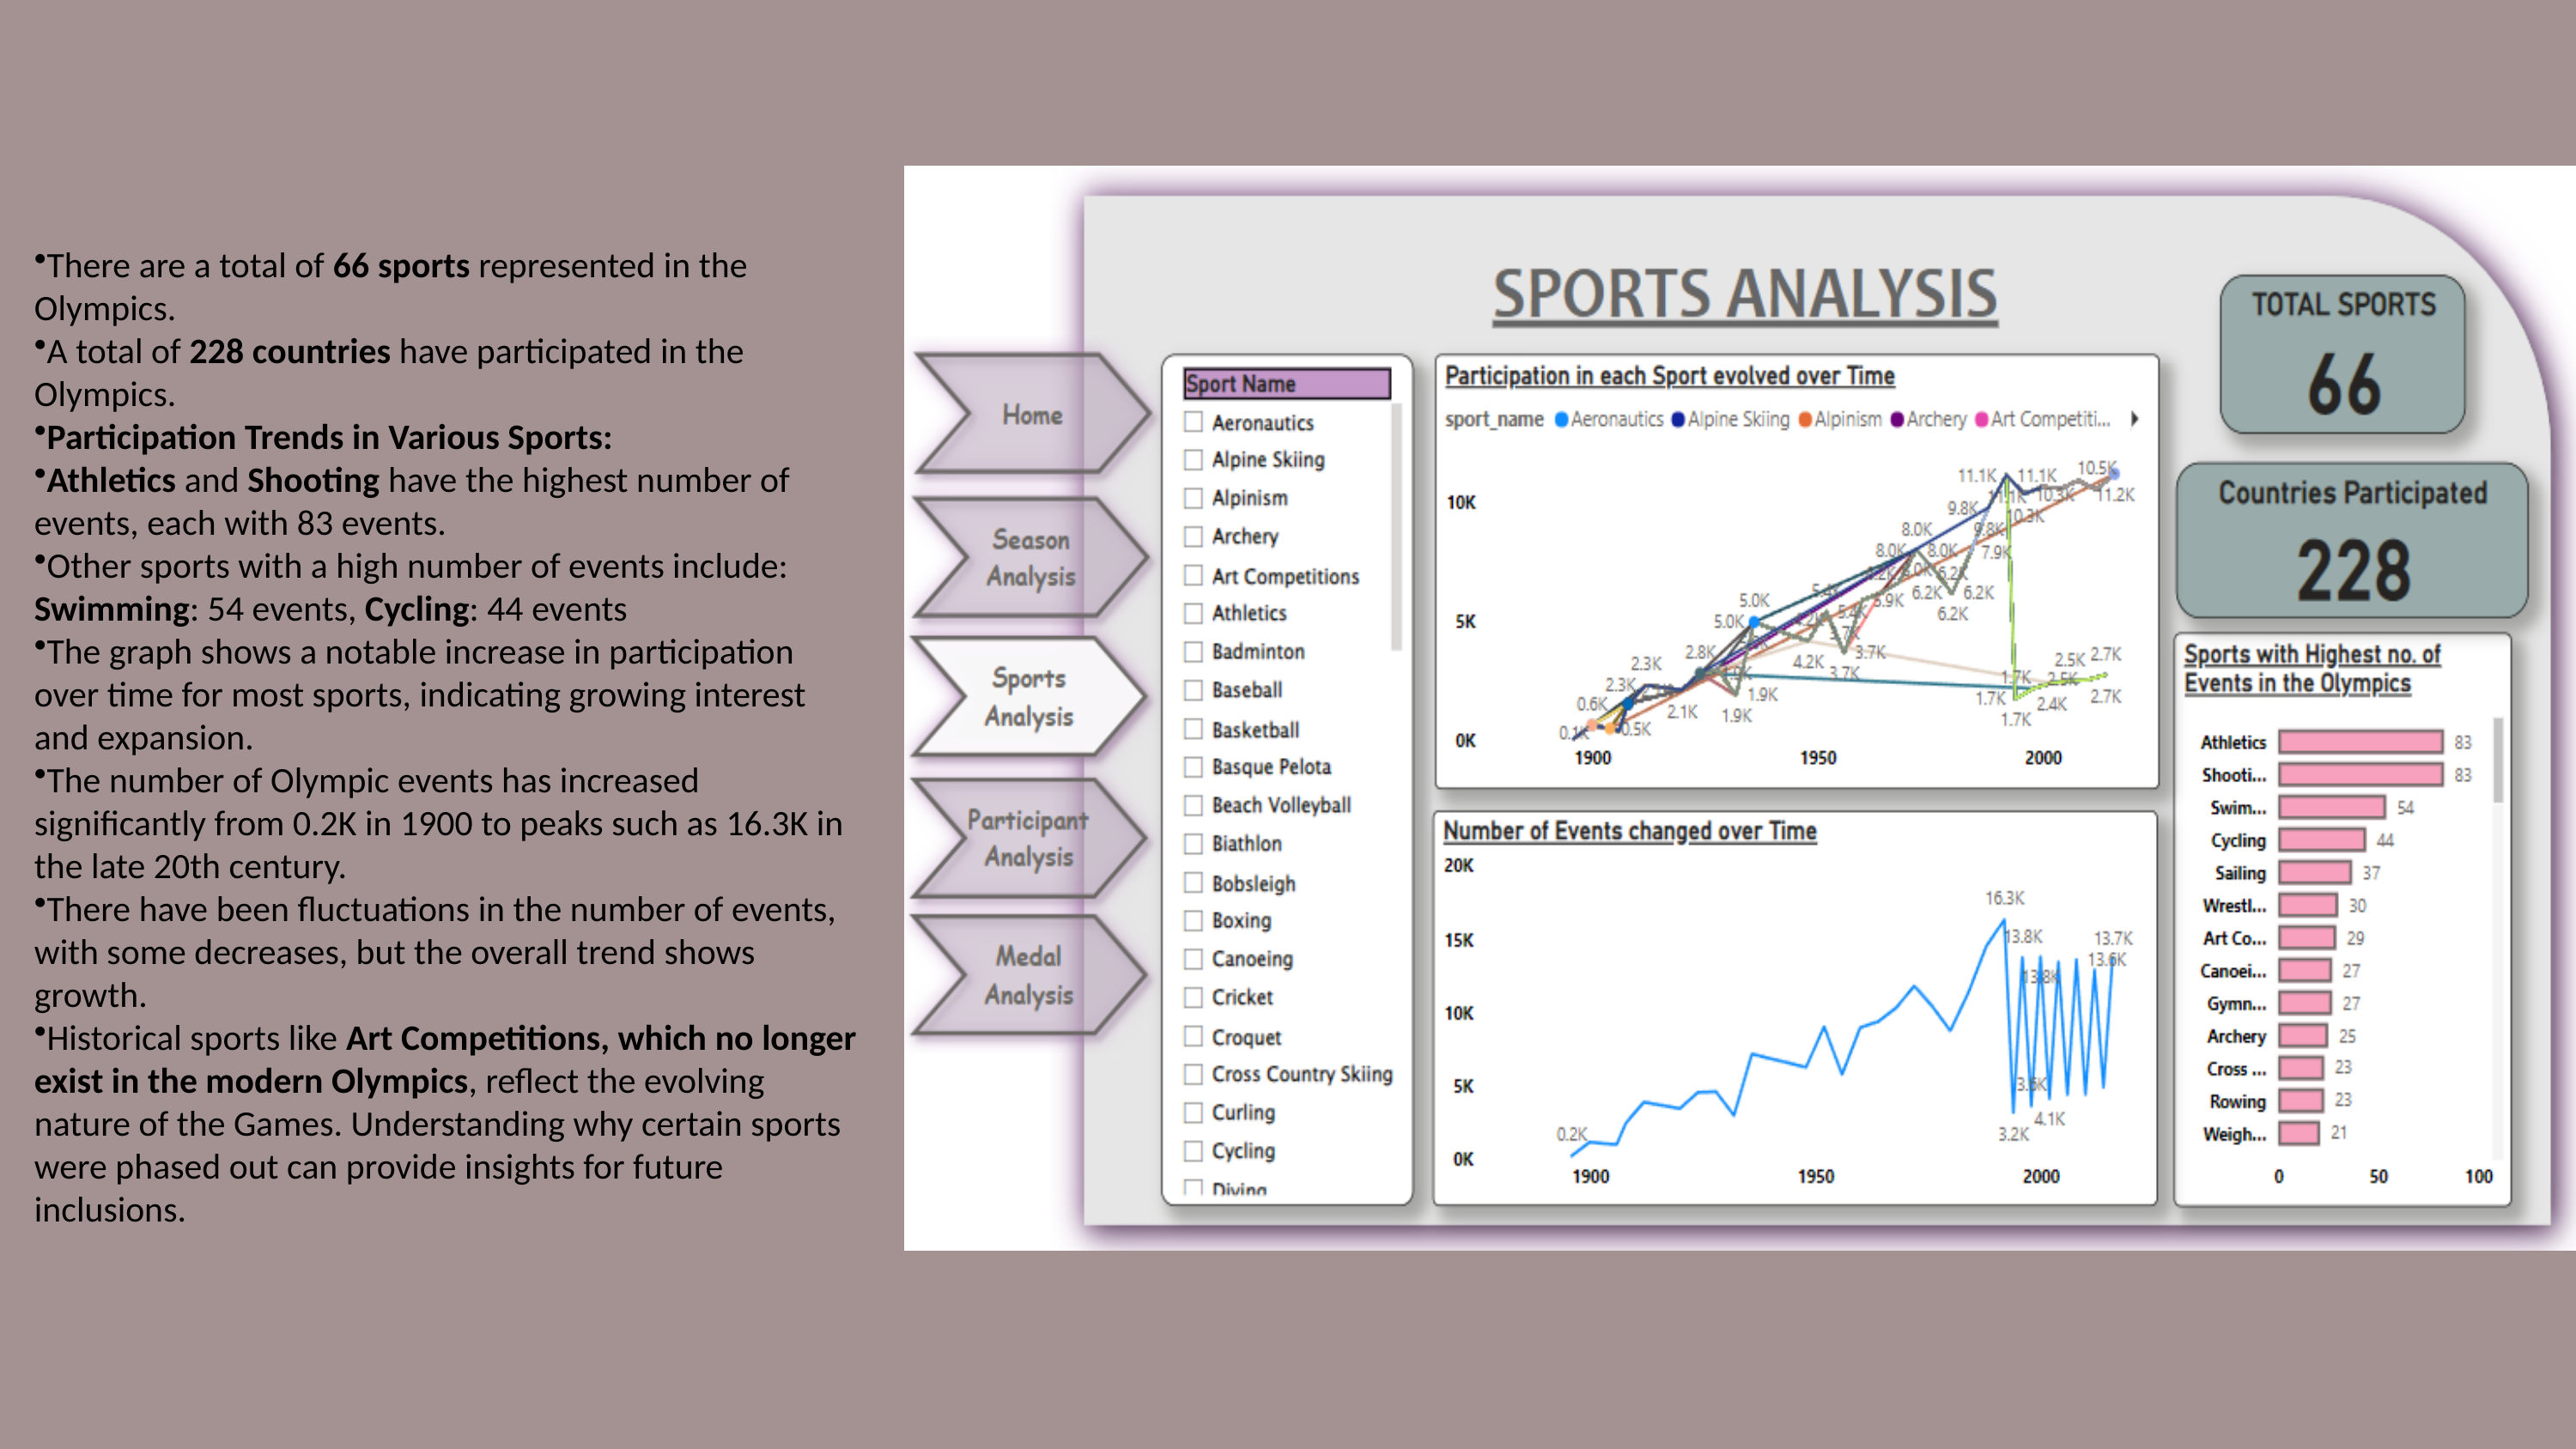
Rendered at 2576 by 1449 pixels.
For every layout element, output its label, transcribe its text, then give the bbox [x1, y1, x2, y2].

text_box There are a total of 66 sports represented in the Olympics. A total of 228 countries have participated in the Olympics. Participation Trends in Various Sports: Athletics and Shooting have the highest number of events, each with 83 events. Other sports with a high number of events include: Swimming: 54 events, Cycling: 44 events The graph shows a notable increase in participation over time for most sports, indicating growing interest and expansion. The number of Olympic events has increased significantly from 0.2K in 1900 to peaks such as 16.3K in the late 20th century. There have been fluctuations in the number of events, with some decreases, but the overall trend shows growth. Historical sports like Art Competitions, which no longer exist in the modern Olympics, reflect the evolving nature of the Games. Understanding why certain sports were phased out can provide insights for future inclusions. [21, 234, 880, 1236]
text_box [904, 166, 2576, 1251]
